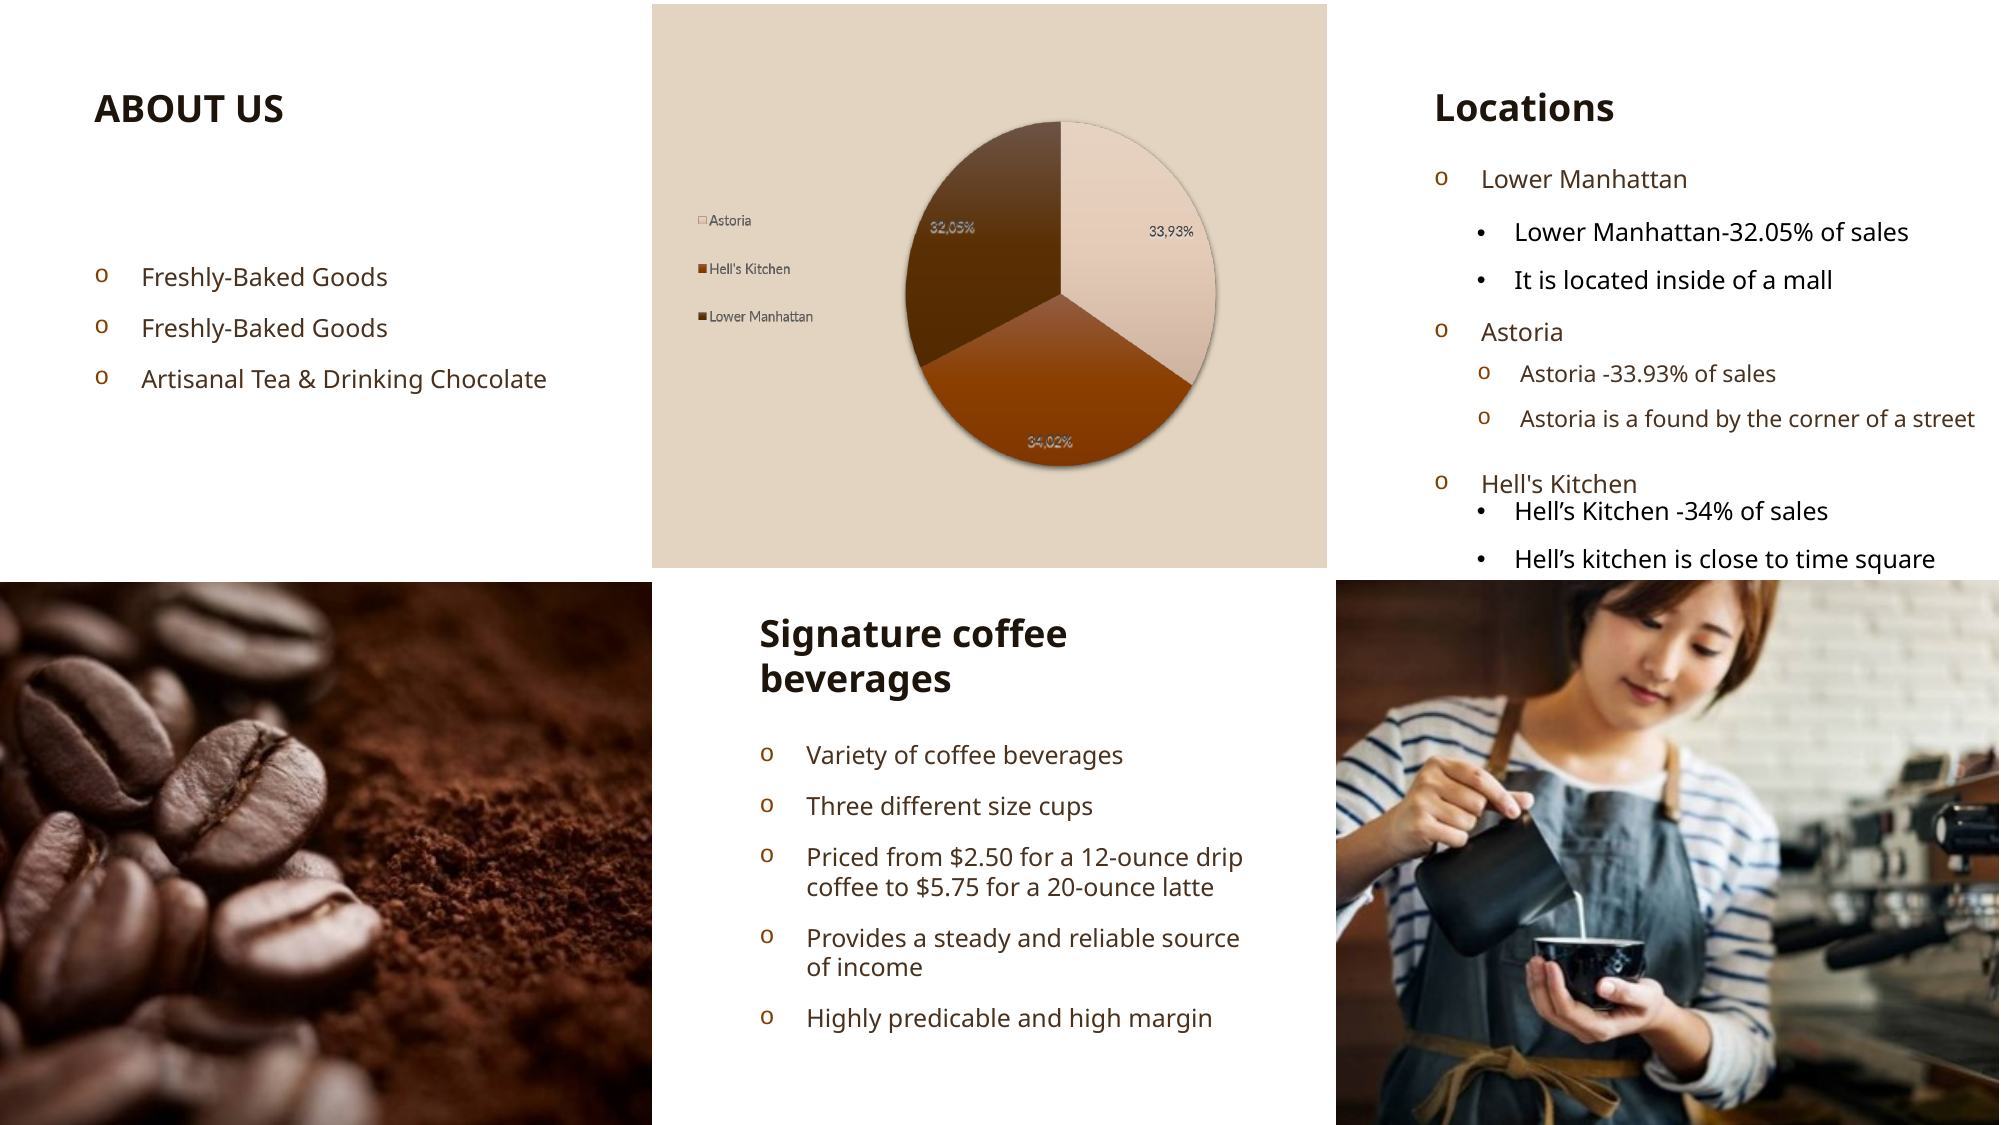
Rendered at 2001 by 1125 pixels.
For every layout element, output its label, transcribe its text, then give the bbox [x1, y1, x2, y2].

list Lower Manhattan Astoria Hell's Kitchen [1419, 148, 1921, 510]
text_box Lower Manhattan-32.05% of sales It is located inside of a mall [1462, 213, 1967, 302]
list Locations [1419, 40, 1924, 129]
list Signature coffee beverages [744, 612, 1276, 701]
list Freshly-Baked Goods Freshly-Baked Goods Artisanal Tea & Drinking Chocolate [79, 144, 609, 506]
picture [0, 582, 652, 1125]
list Variety of coffee beverages Three different size cups Priced from $2.50 for a 12-ounce drip coffee to $5.75 for a 20-ounce latte Provides a steady and reliable source of income Highly predicable and high margin [744, 724, 1274, 1086]
text_box Hell’s Kitchen -34% of sales Hell’s kitchen is close to time square [1462, 491, 2000, 581]
title ABOUT US [79, 50, 610, 131]
picture [651, 3, 1327, 568]
text_box Astoria -33.93% of sales Astoria is a found by the corner of a street [1462, 344, 2000, 433]
picture [1336, 580, 1999, 1125]
